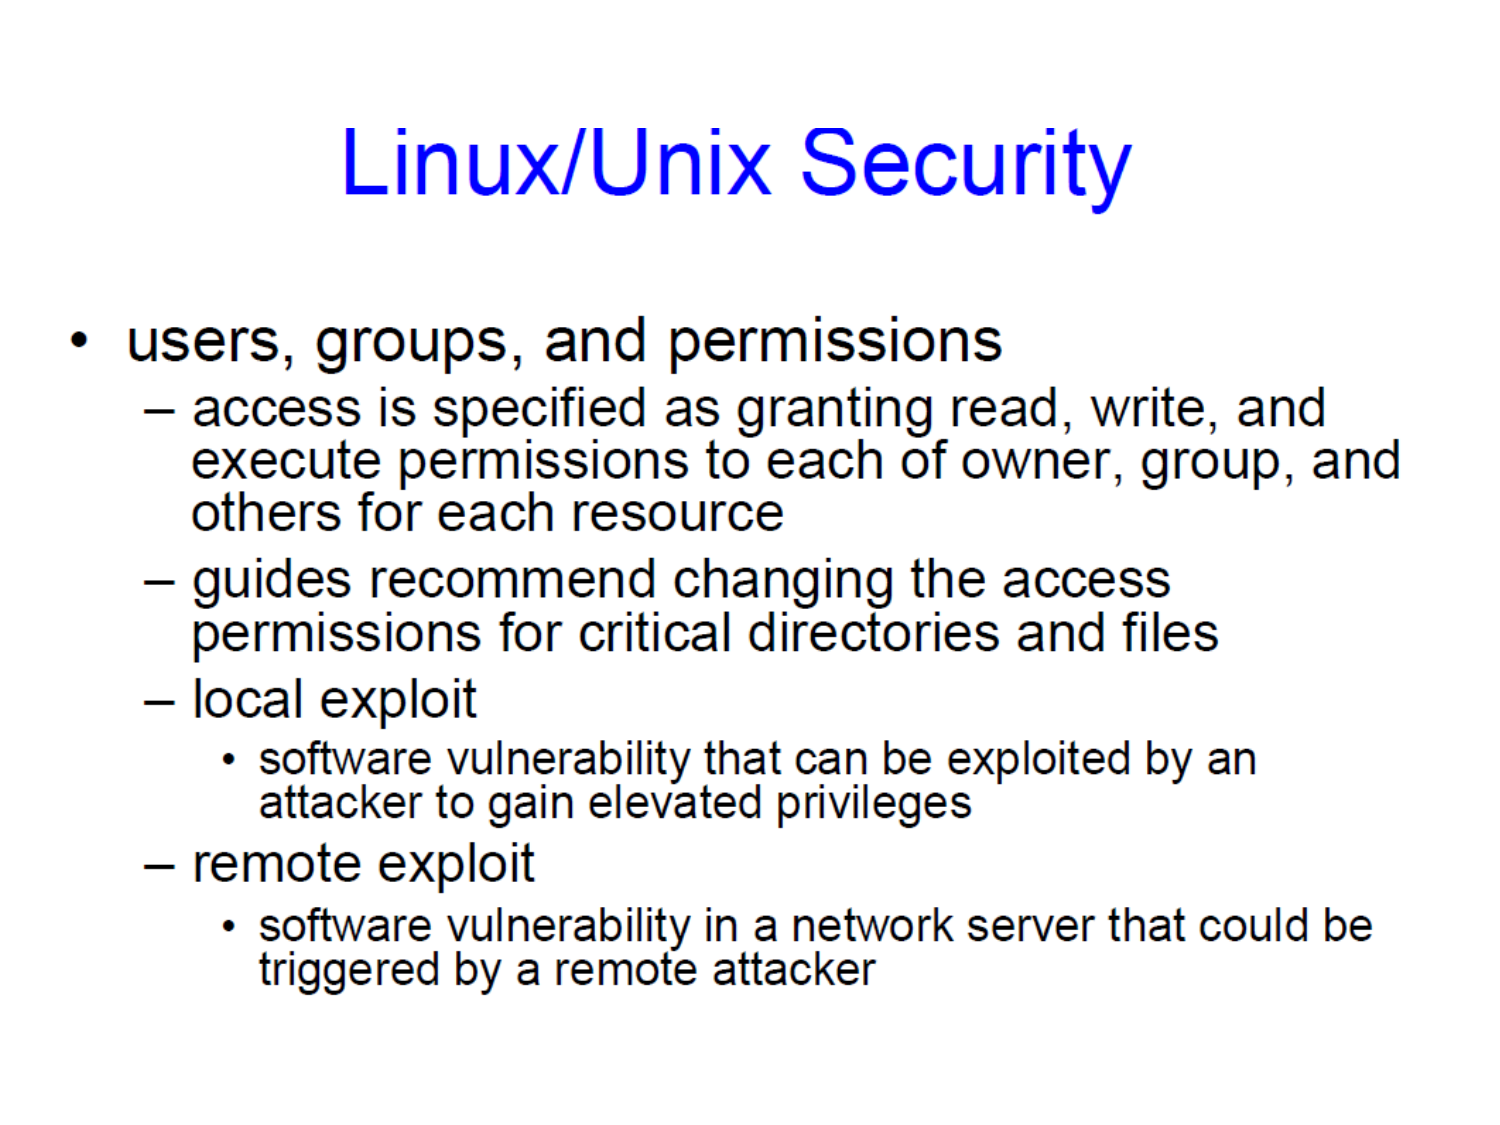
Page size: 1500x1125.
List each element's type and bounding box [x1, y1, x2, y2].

picture [58, 128, 1423, 1022]
